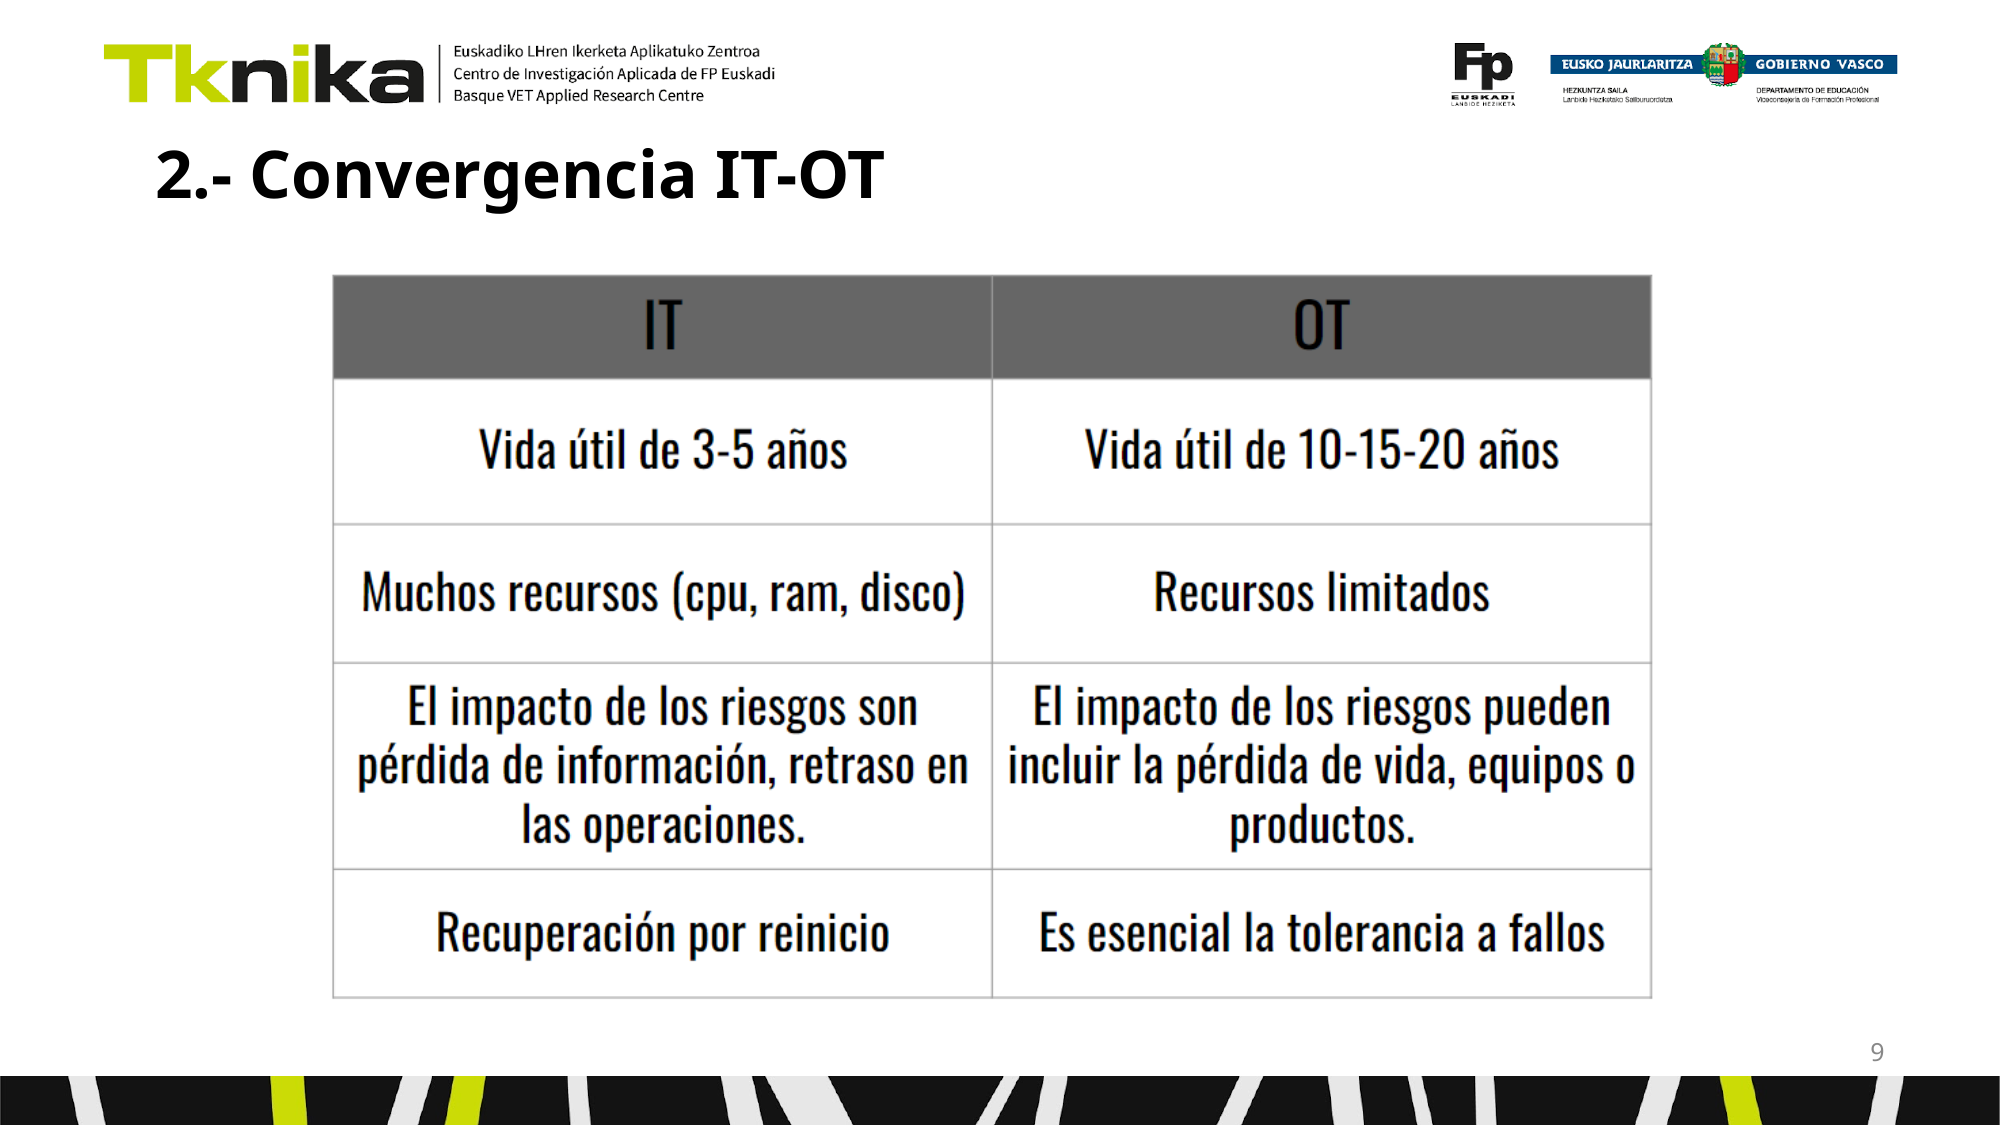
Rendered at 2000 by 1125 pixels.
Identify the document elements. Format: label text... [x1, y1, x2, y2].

picture [315, 259, 1685, 1014]
picture [0, 1076, 2000, 1125]
picture [102, 42, 1898, 106]
slide_number ‹#› [1433, 1023, 1900, 1084]
title 2.- Convergencia IT-OT [41, 125, 1000, 220]
